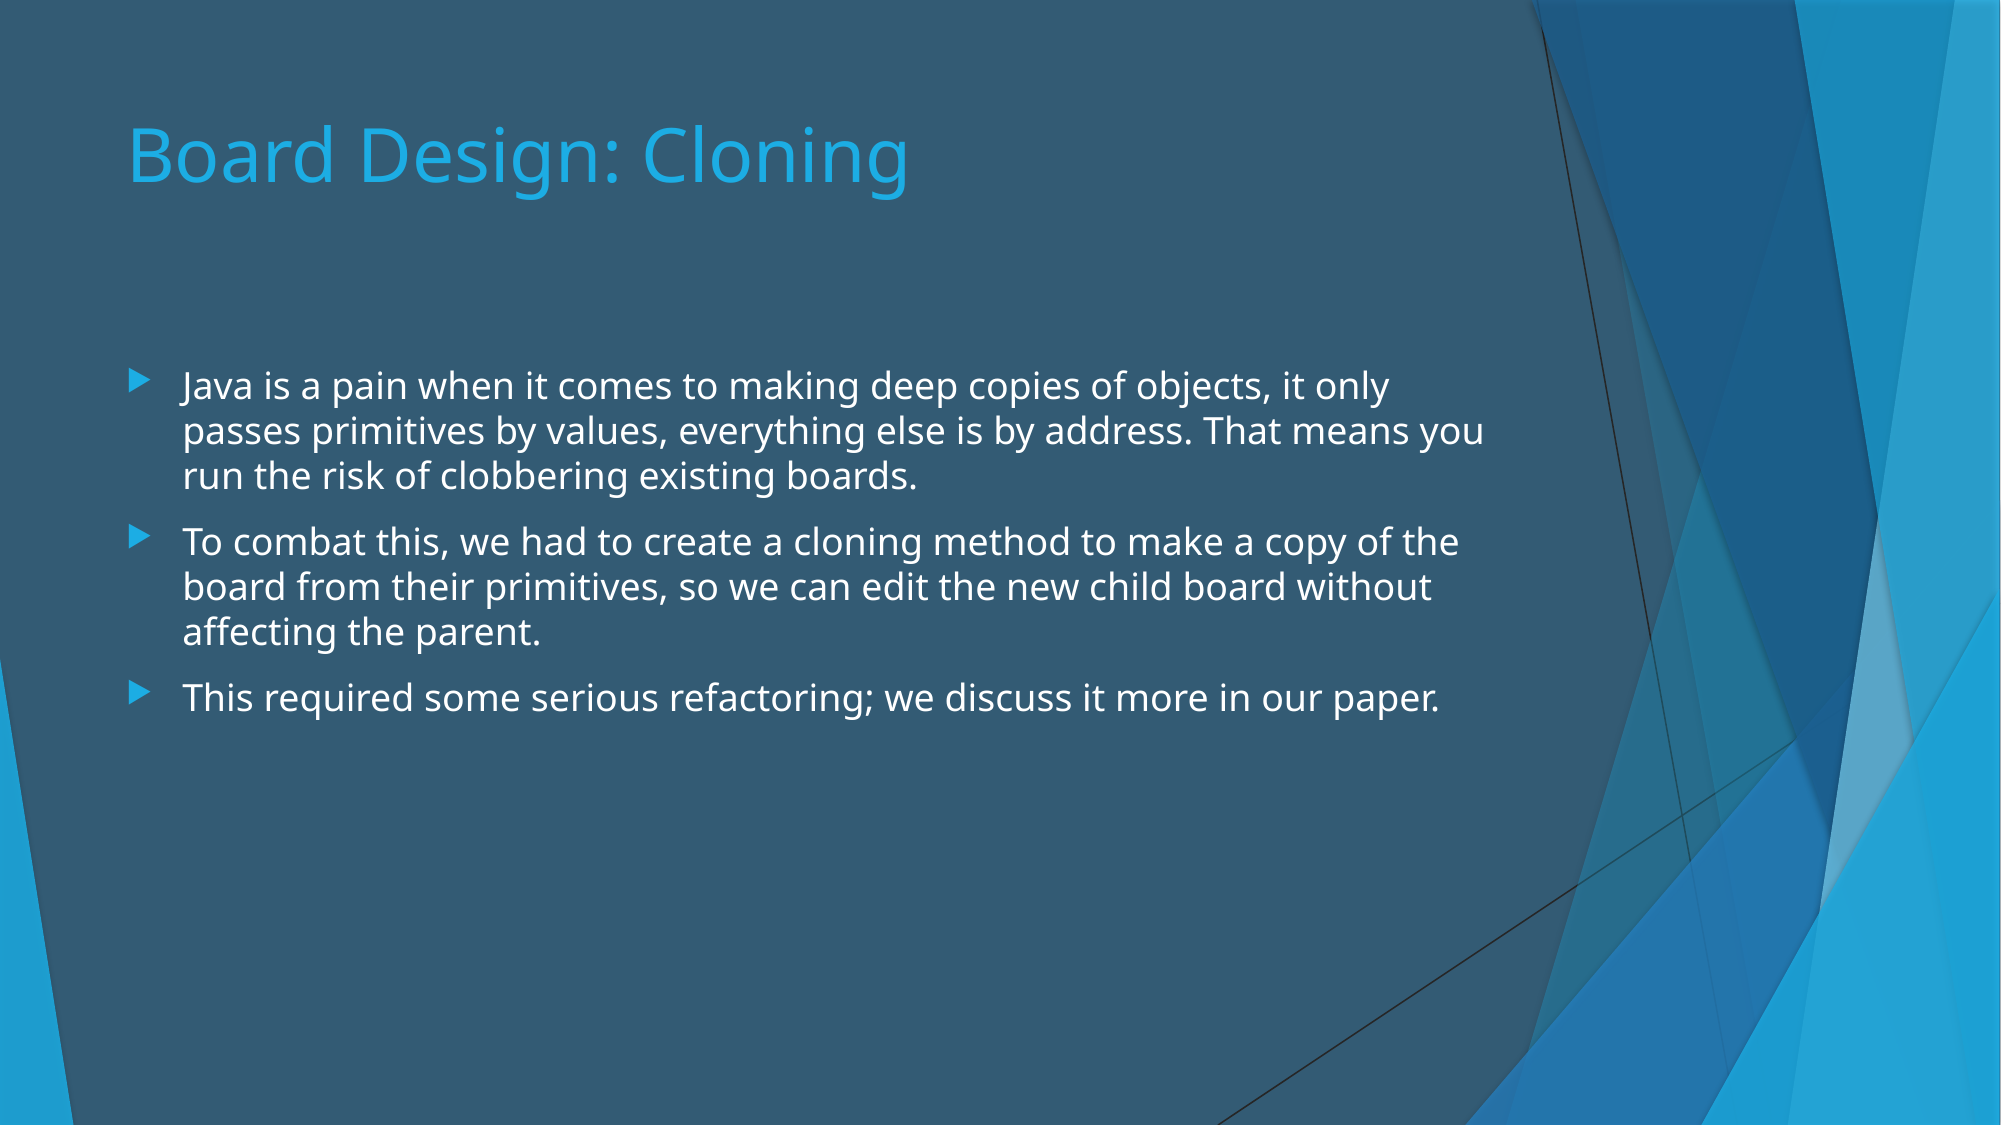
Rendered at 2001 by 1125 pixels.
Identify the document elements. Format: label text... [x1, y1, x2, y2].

list Java is a pain when it comes to making deep copies of objects, it only passes primitives by values, everything else is by address. That means you run the risk of clobbering existing boards. To combat this, we had to create a cloning method to make a copy of the board from their primitives, so we can edit the new child board without affecting the parent. This required some serious refactoring; we discuss it more in our paper. [111, 354, 1522, 992]
title Board Design: Cloning [111, 99, 1522, 317]
